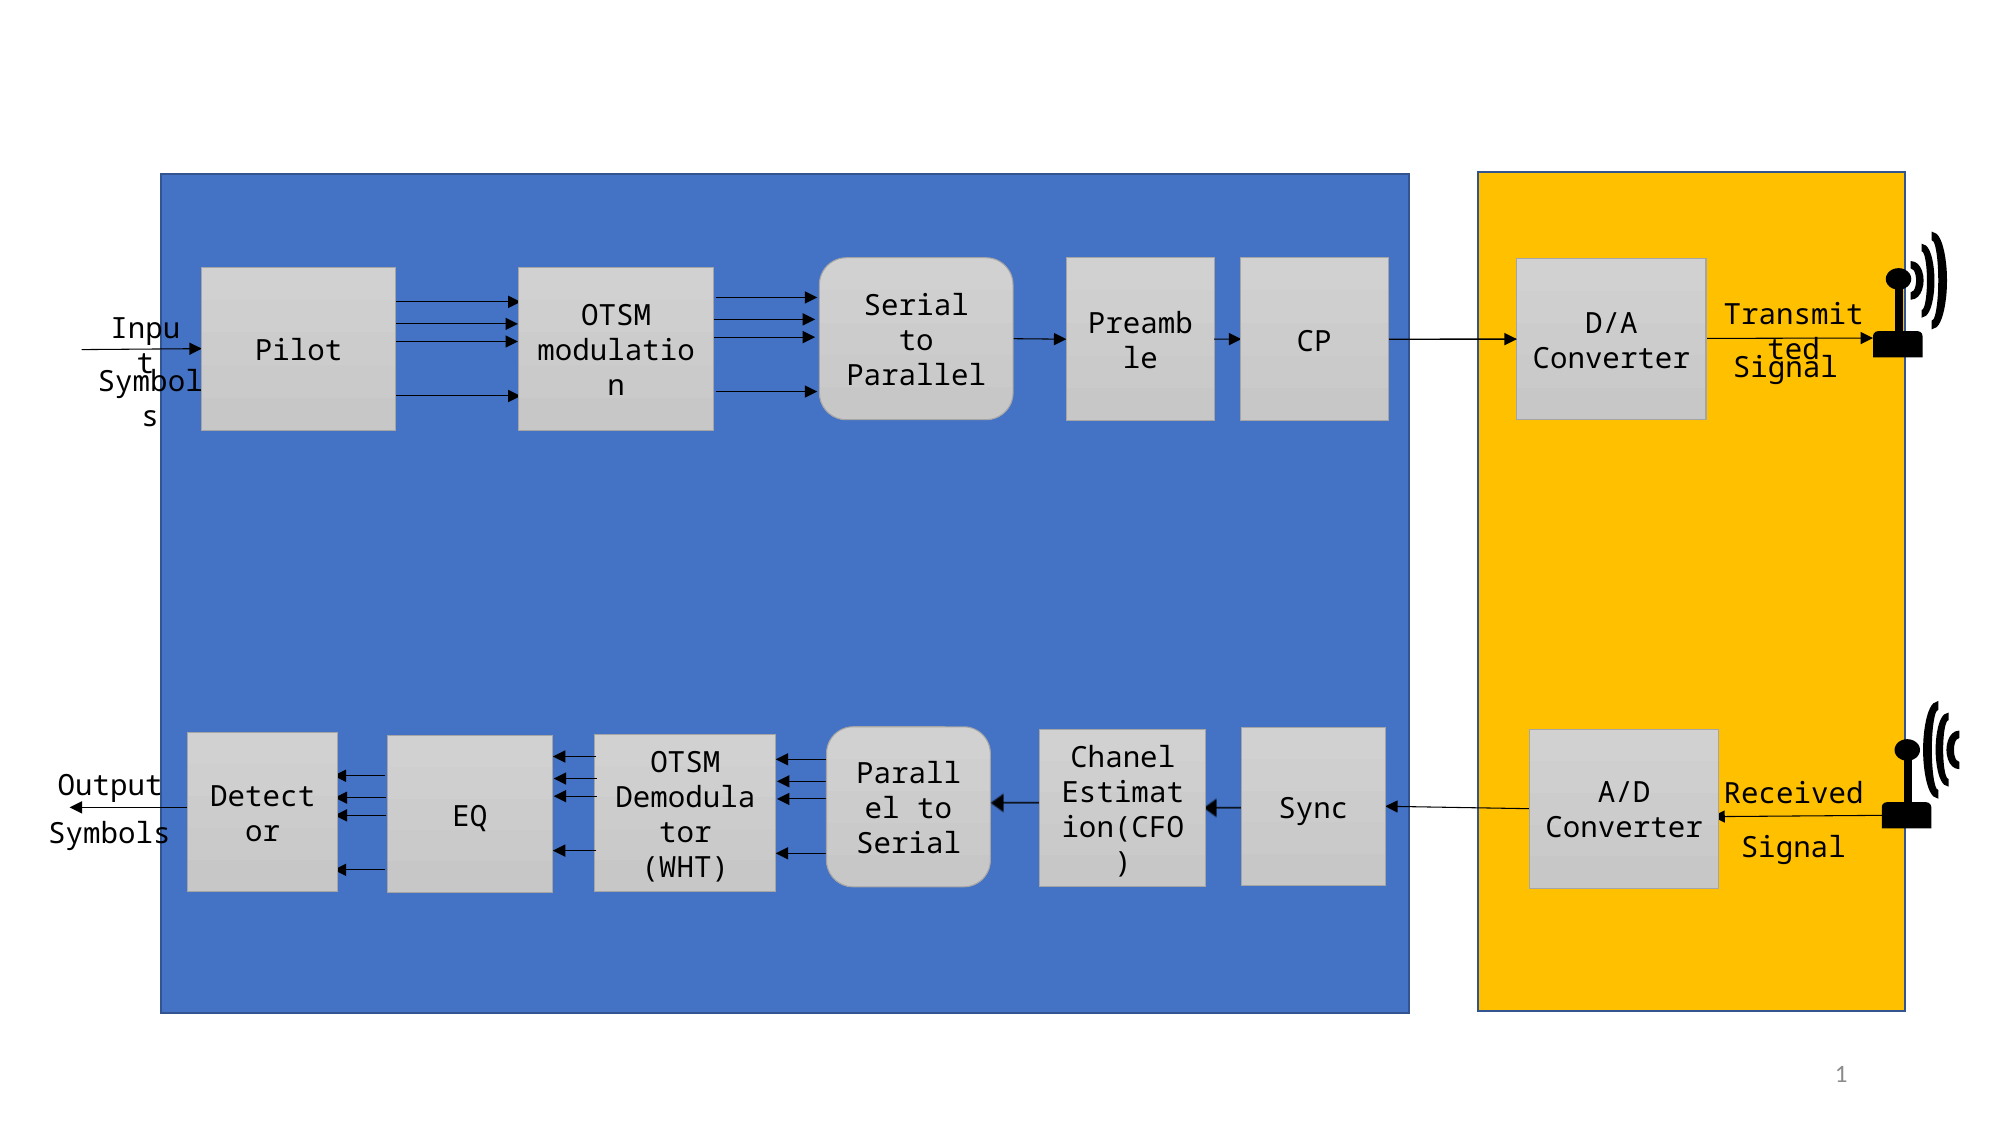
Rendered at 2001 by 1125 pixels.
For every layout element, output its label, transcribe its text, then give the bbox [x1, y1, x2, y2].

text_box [775, 759, 832, 854]
text_box [1477, 420, 1906, 806]
text_box [160, 809, 1410, 1014]
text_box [388, 301, 521, 396]
text_box [160, 173, 1410, 233]
text_box Sync [1241, 727, 1386, 886]
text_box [1924, 702, 1970, 798]
text_box Pilot [201, 420, 396, 431]
picture [977, 783, 1114, 823]
text_box [1894, 739, 1921, 761]
slide_number 1 [1412, 1042, 1863, 1103]
text_box EQ [387, 735, 553, 893]
text_box [1477, 809, 1906, 1012]
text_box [713, 297, 818, 392]
text_box [1881, 802, 1932, 829]
text_box OTSM Demodulator (WHT) [594, 734, 776, 892]
text_box Signal [1719, 820, 1892, 871]
text_box [160, 420, 1410, 806]
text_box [81, 233, 1946, 420]
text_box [333, 775, 387, 870]
text_box Received [1719, 767, 1892, 815]
picture [1190, 788, 1327, 828]
text_box Symbols [17, 806, 187, 857]
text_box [552, 756, 597, 851]
text_box Chanel Estimation(CFO) [1039, 729, 1206, 887]
text_box A/D Converter [1529, 729, 1719, 889]
text_box OTSM modulation [518, 420, 714, 431]
text_box [1477, 171, 1906, 233]
text_box Parallel to Serial [825, 726, 991, 888]
text_box Output [38, 758, 183, 806]
text_box Detector [187, 732, 338, 892]
text_box [1904, 756, 1912, 808]
